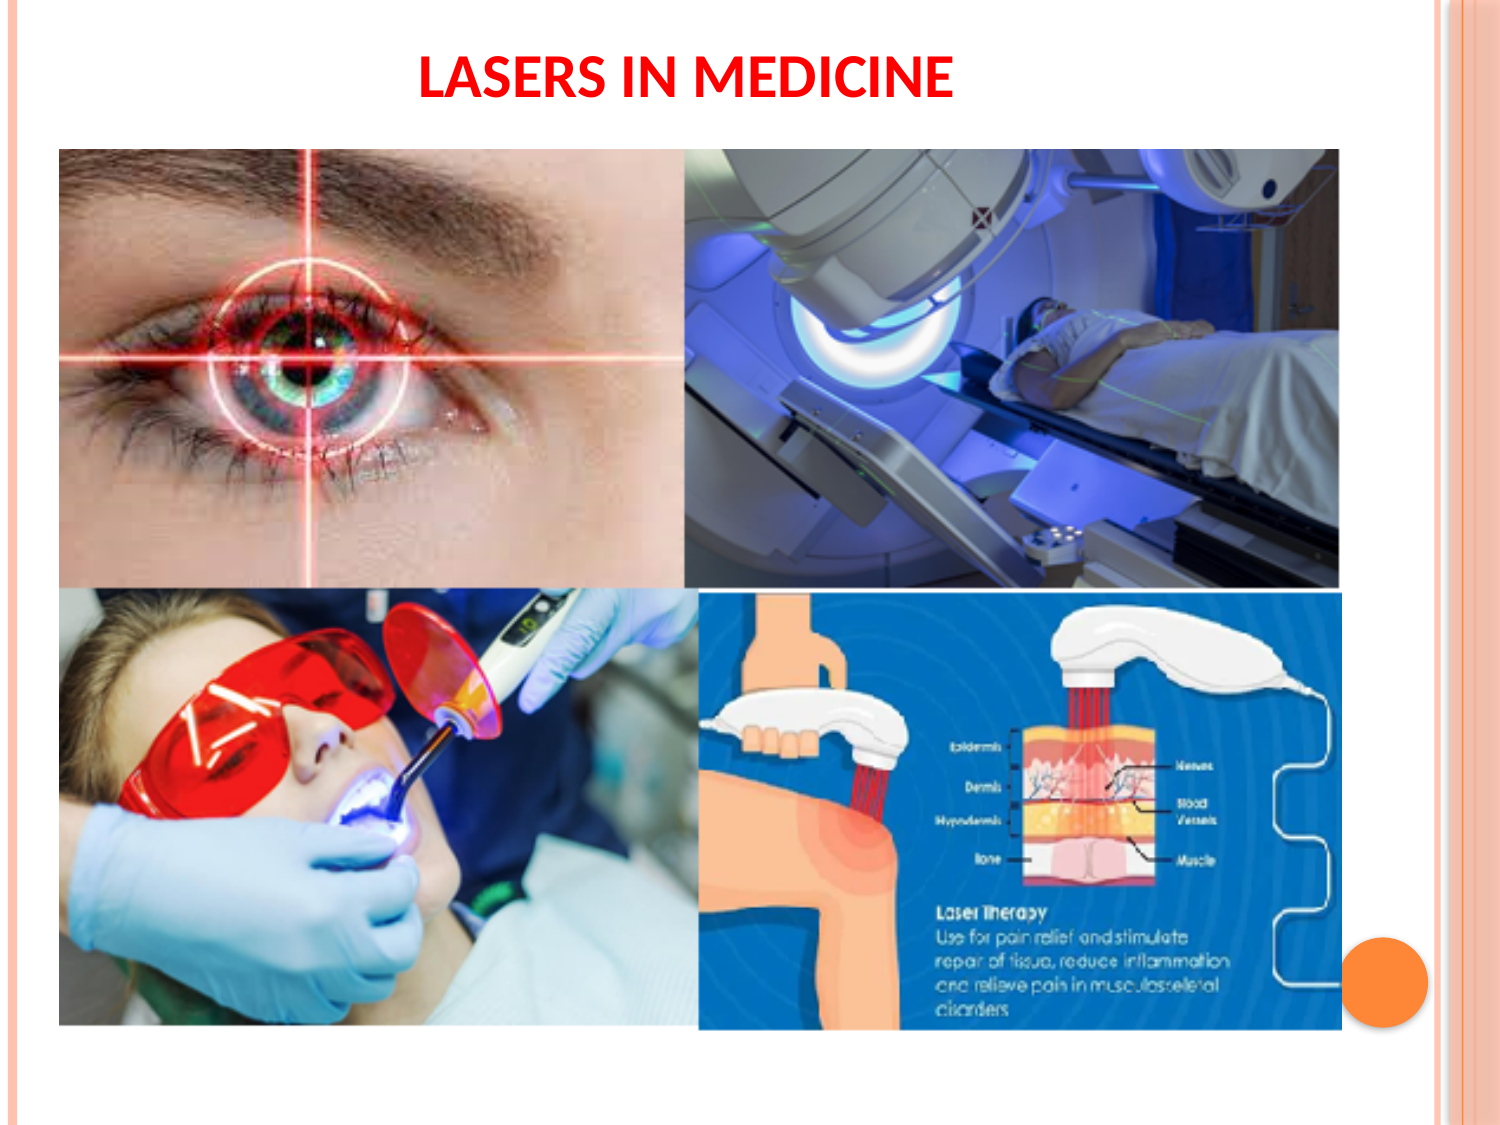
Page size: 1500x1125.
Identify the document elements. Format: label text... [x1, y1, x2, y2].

title Lasers in Medicine [75, 24, 1300, 118]
picture [59, 149, 1342, 1038]
